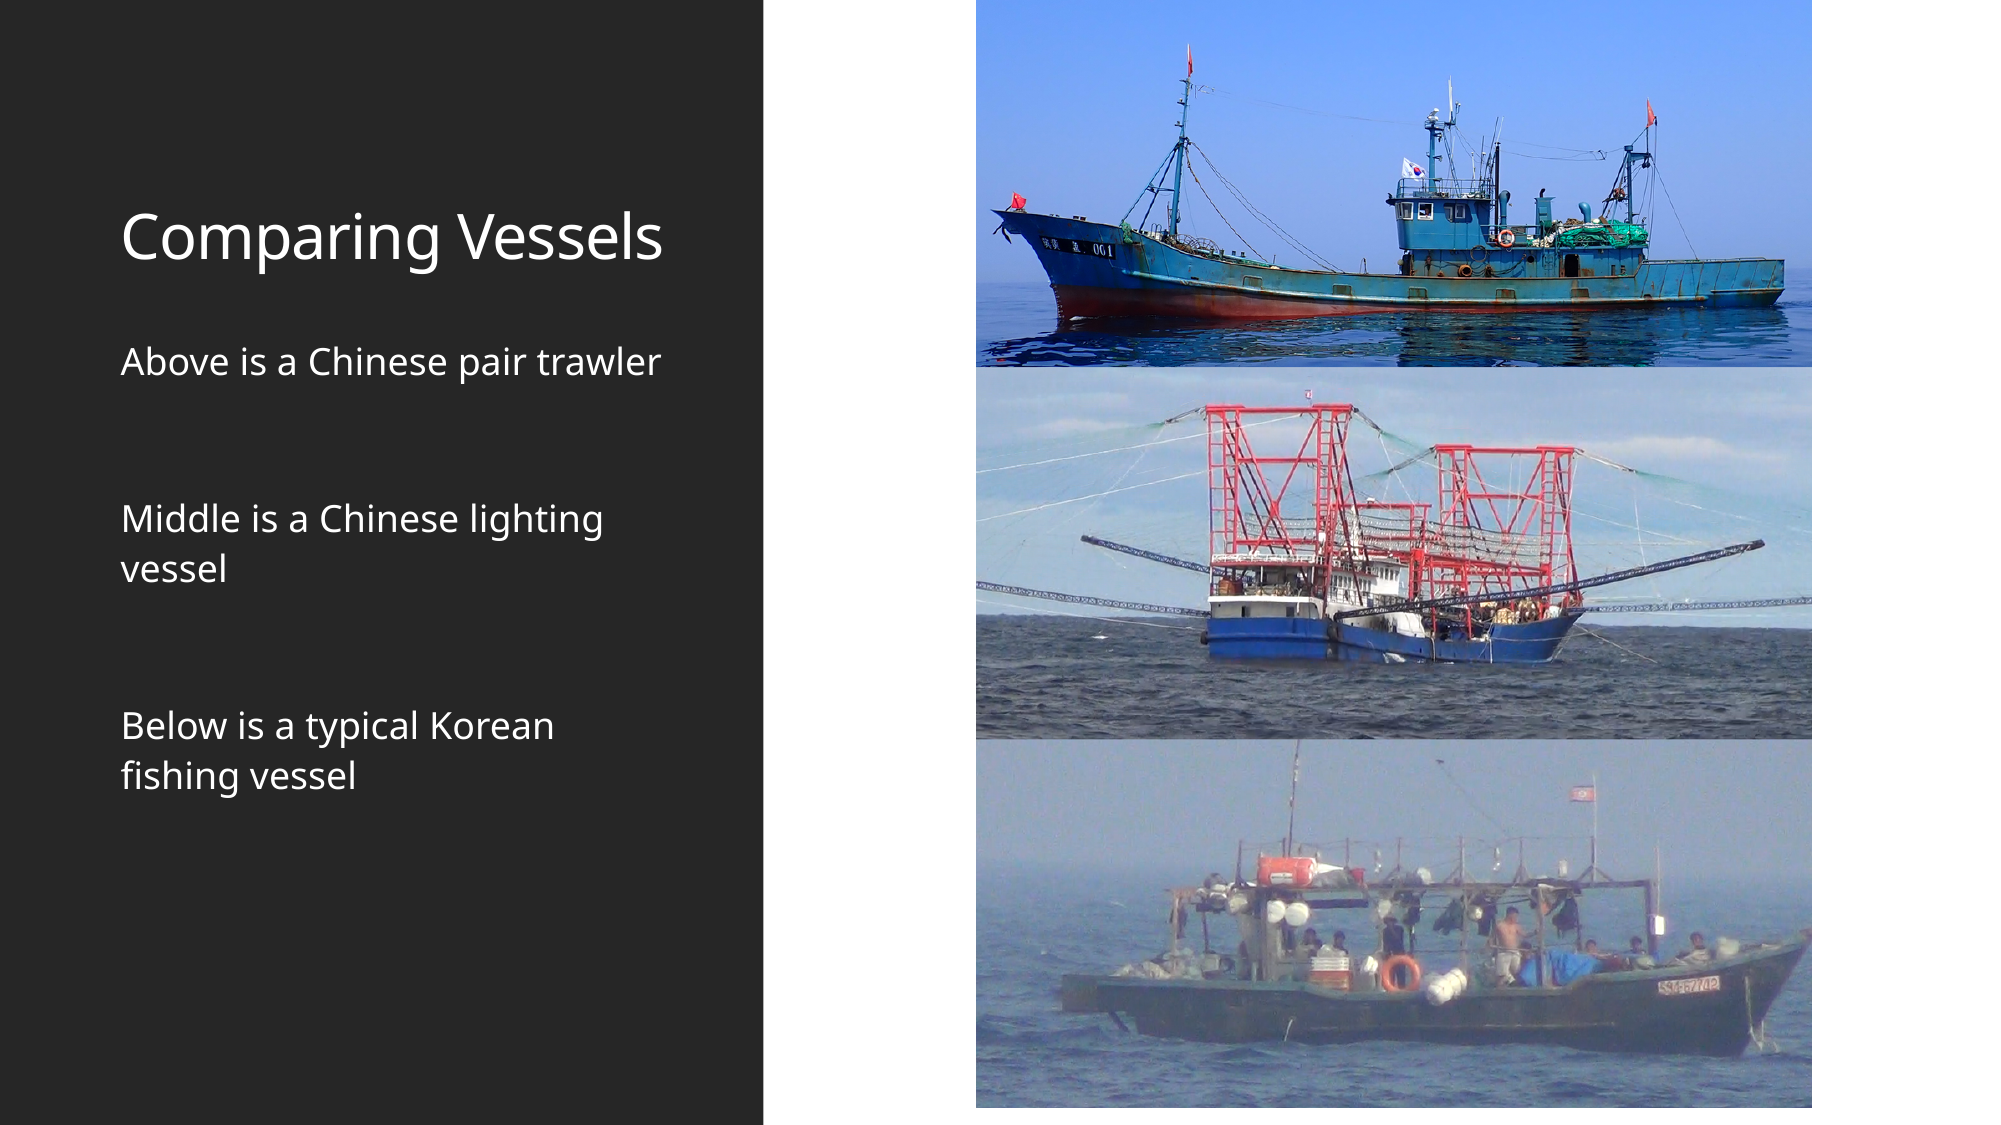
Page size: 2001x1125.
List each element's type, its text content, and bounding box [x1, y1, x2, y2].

title Comparing Vessels [105, 128, 683, 281]
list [975, 0, 1812, 1109]
list Above is a Chinese pair trawler Middle is a Chinese lighting vessel Below is a typical Korean fishing vessel [105, 326, 683, 1002]
